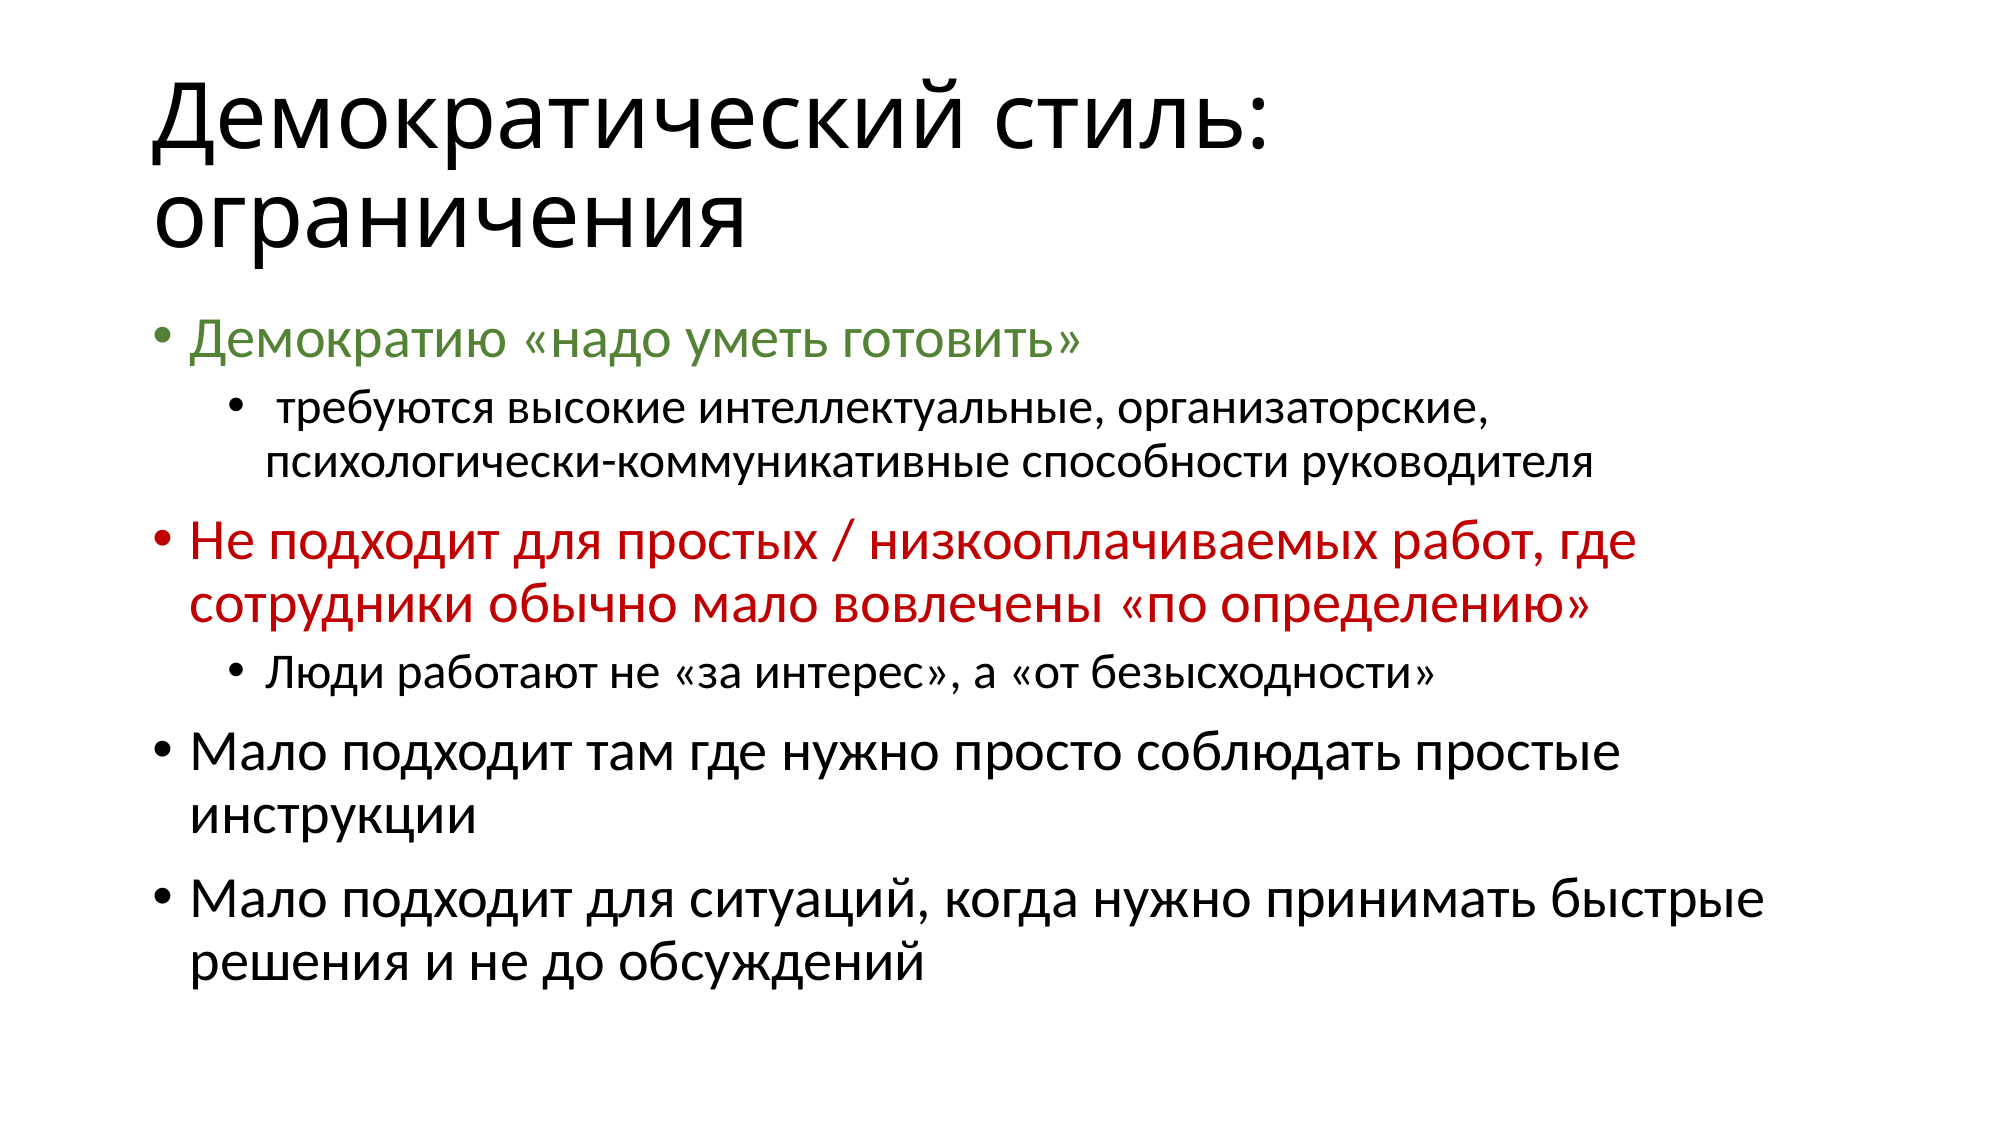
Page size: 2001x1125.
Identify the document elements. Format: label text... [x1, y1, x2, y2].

title Демократический стиль: ограничения [137, 59, 1863, 278]
list Демократию «надо уметь готовить» требуются высокие интеллектуальные, организаторские, психологически-коммуникативные способности руководителя Не подходит для простых / низкооплачиваемых работ, где сотрудники обычно мало вовлечены «по определению» Люди работают не «за интерес», а «от безысходности» Мало подходит там где нужно просто соблюдать простые инструкции Мало подходит для ситуаций, когда нужно принимать быстрые решения и не до обсуждений [137, 299, 1863, 1014]
